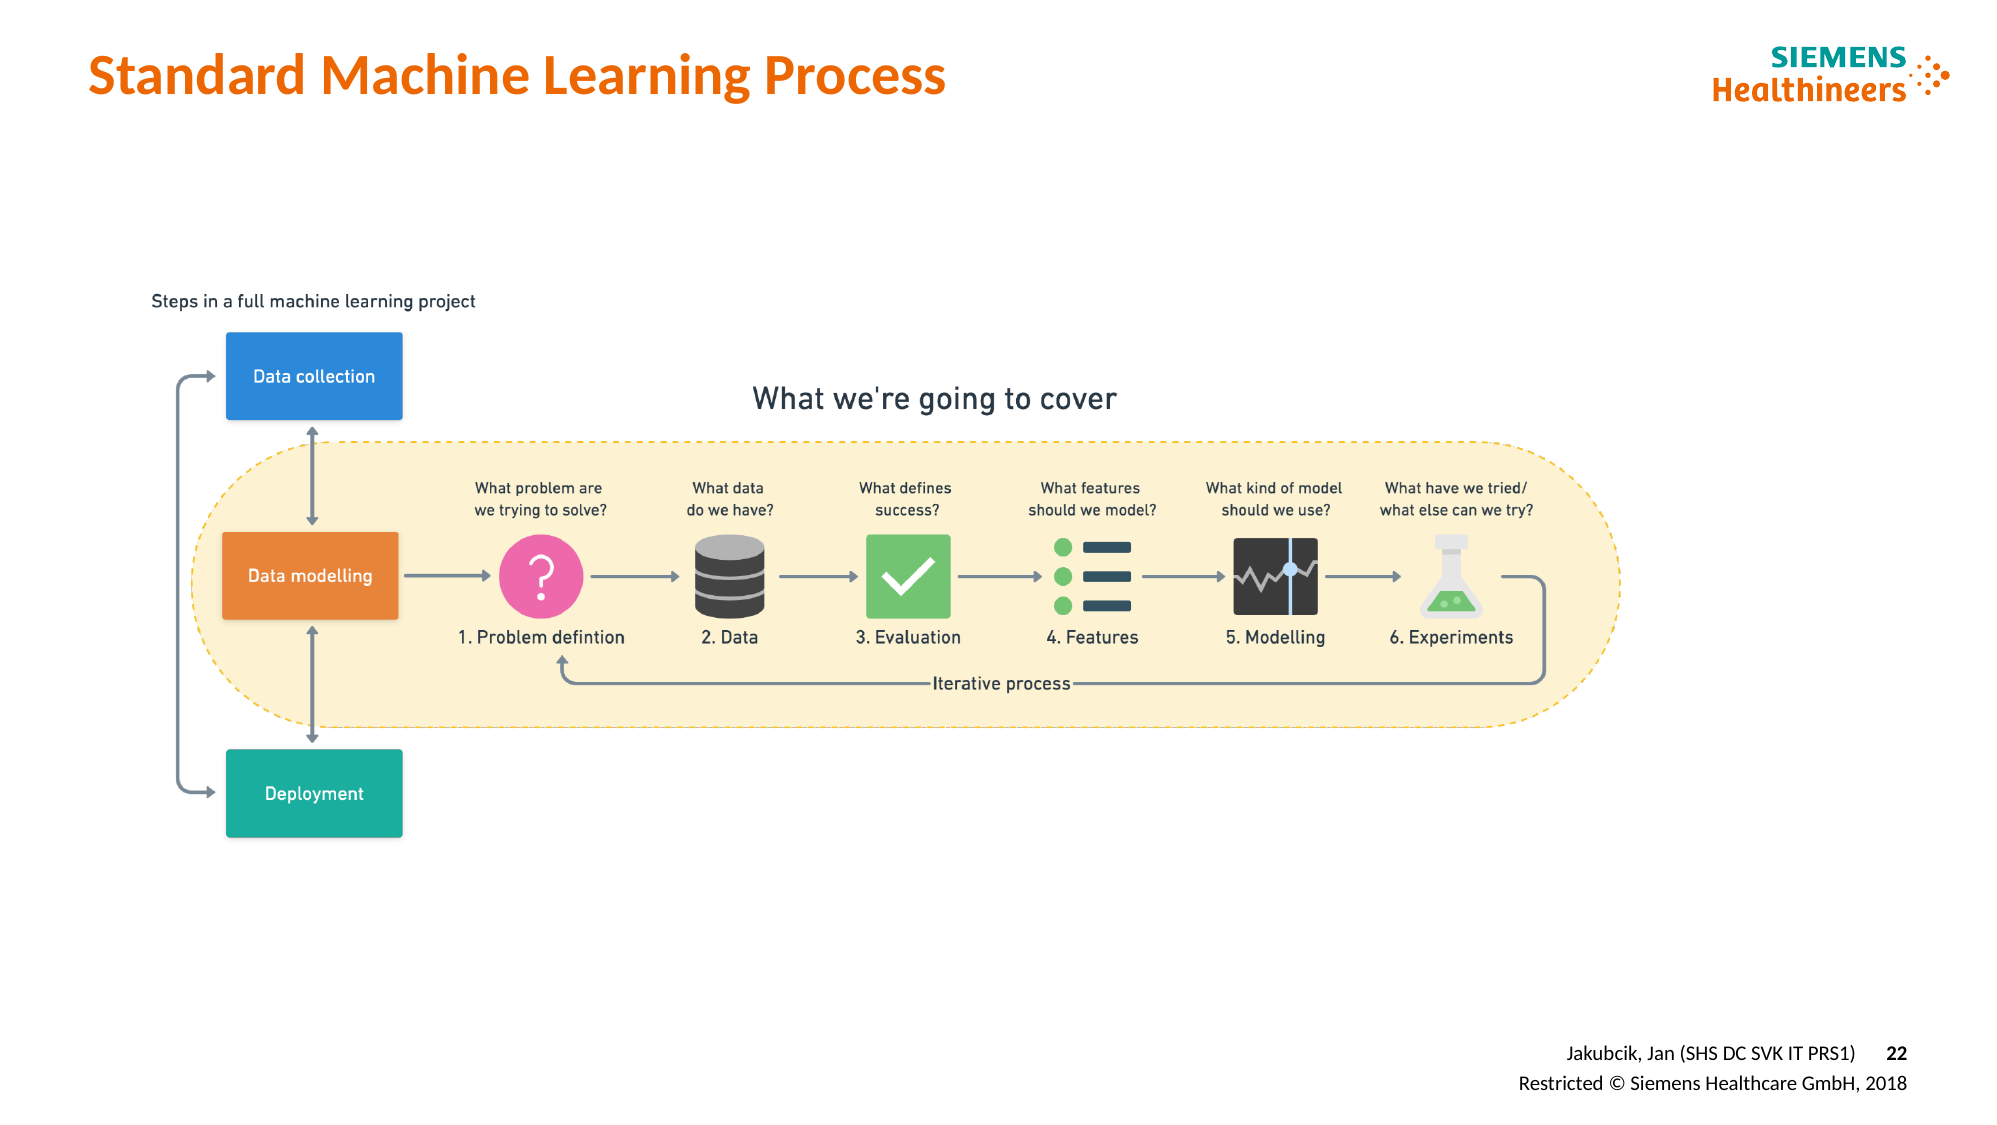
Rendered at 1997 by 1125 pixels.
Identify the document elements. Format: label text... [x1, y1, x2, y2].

picture [129, 265, 1642, 860]
title Standard Machine Learning Process [88, 36, 1600, 173]
footer Jakubcik, Jan (SHS DC SVK IT PRS1) [1321, 1040, 1856, 1064]
